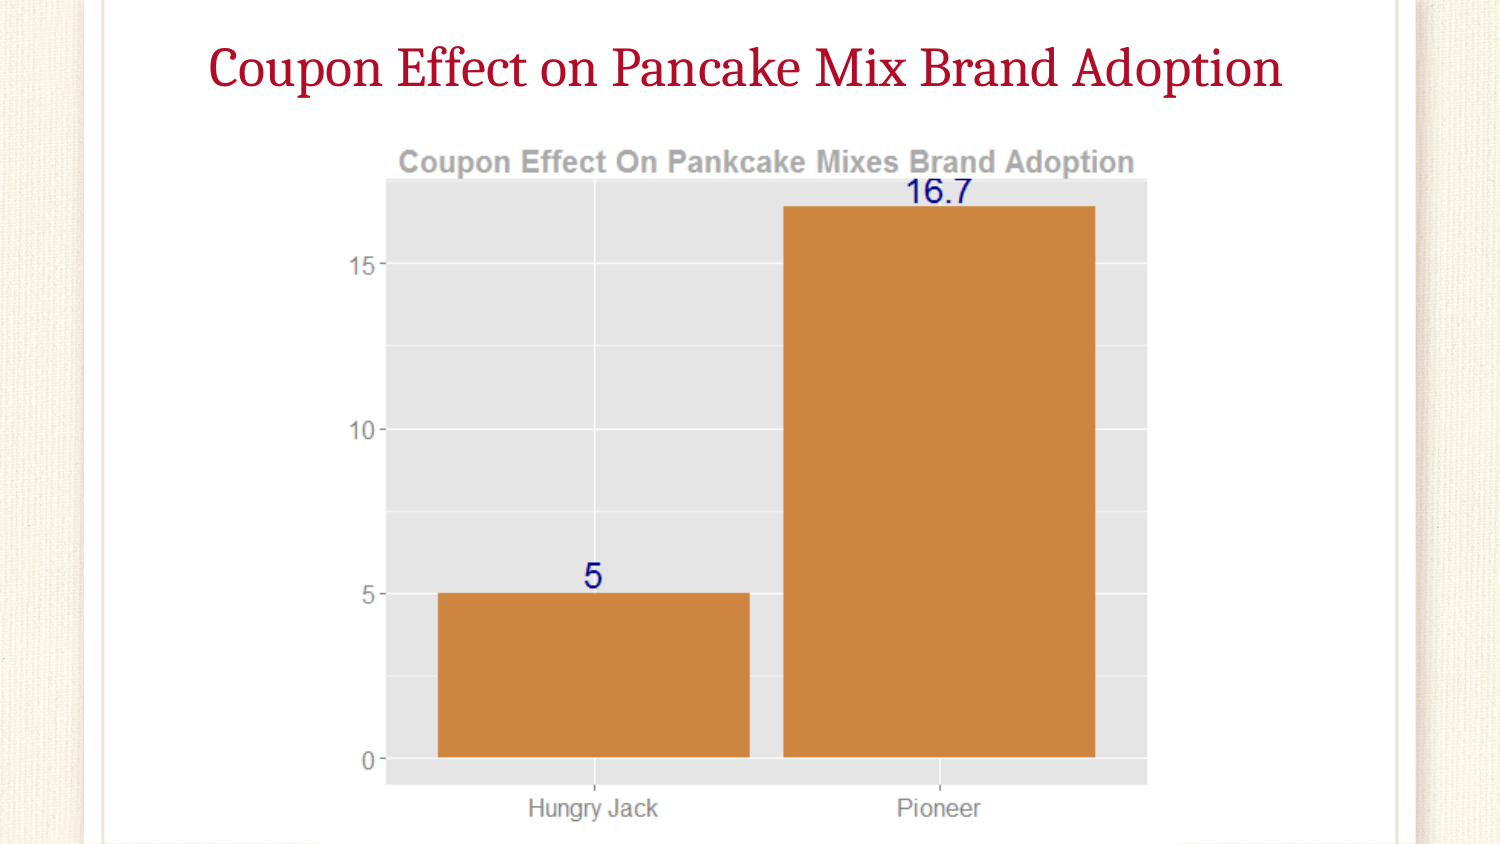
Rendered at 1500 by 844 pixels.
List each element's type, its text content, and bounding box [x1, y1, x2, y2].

picture [319, 112, 1178, 844]
title Coupon Effect on Pancake Mix Brand Adoption [103, 25, 1390, 120]
picture [1416, 0, 1500, 844]
picture [0, 0, 84, 844]
